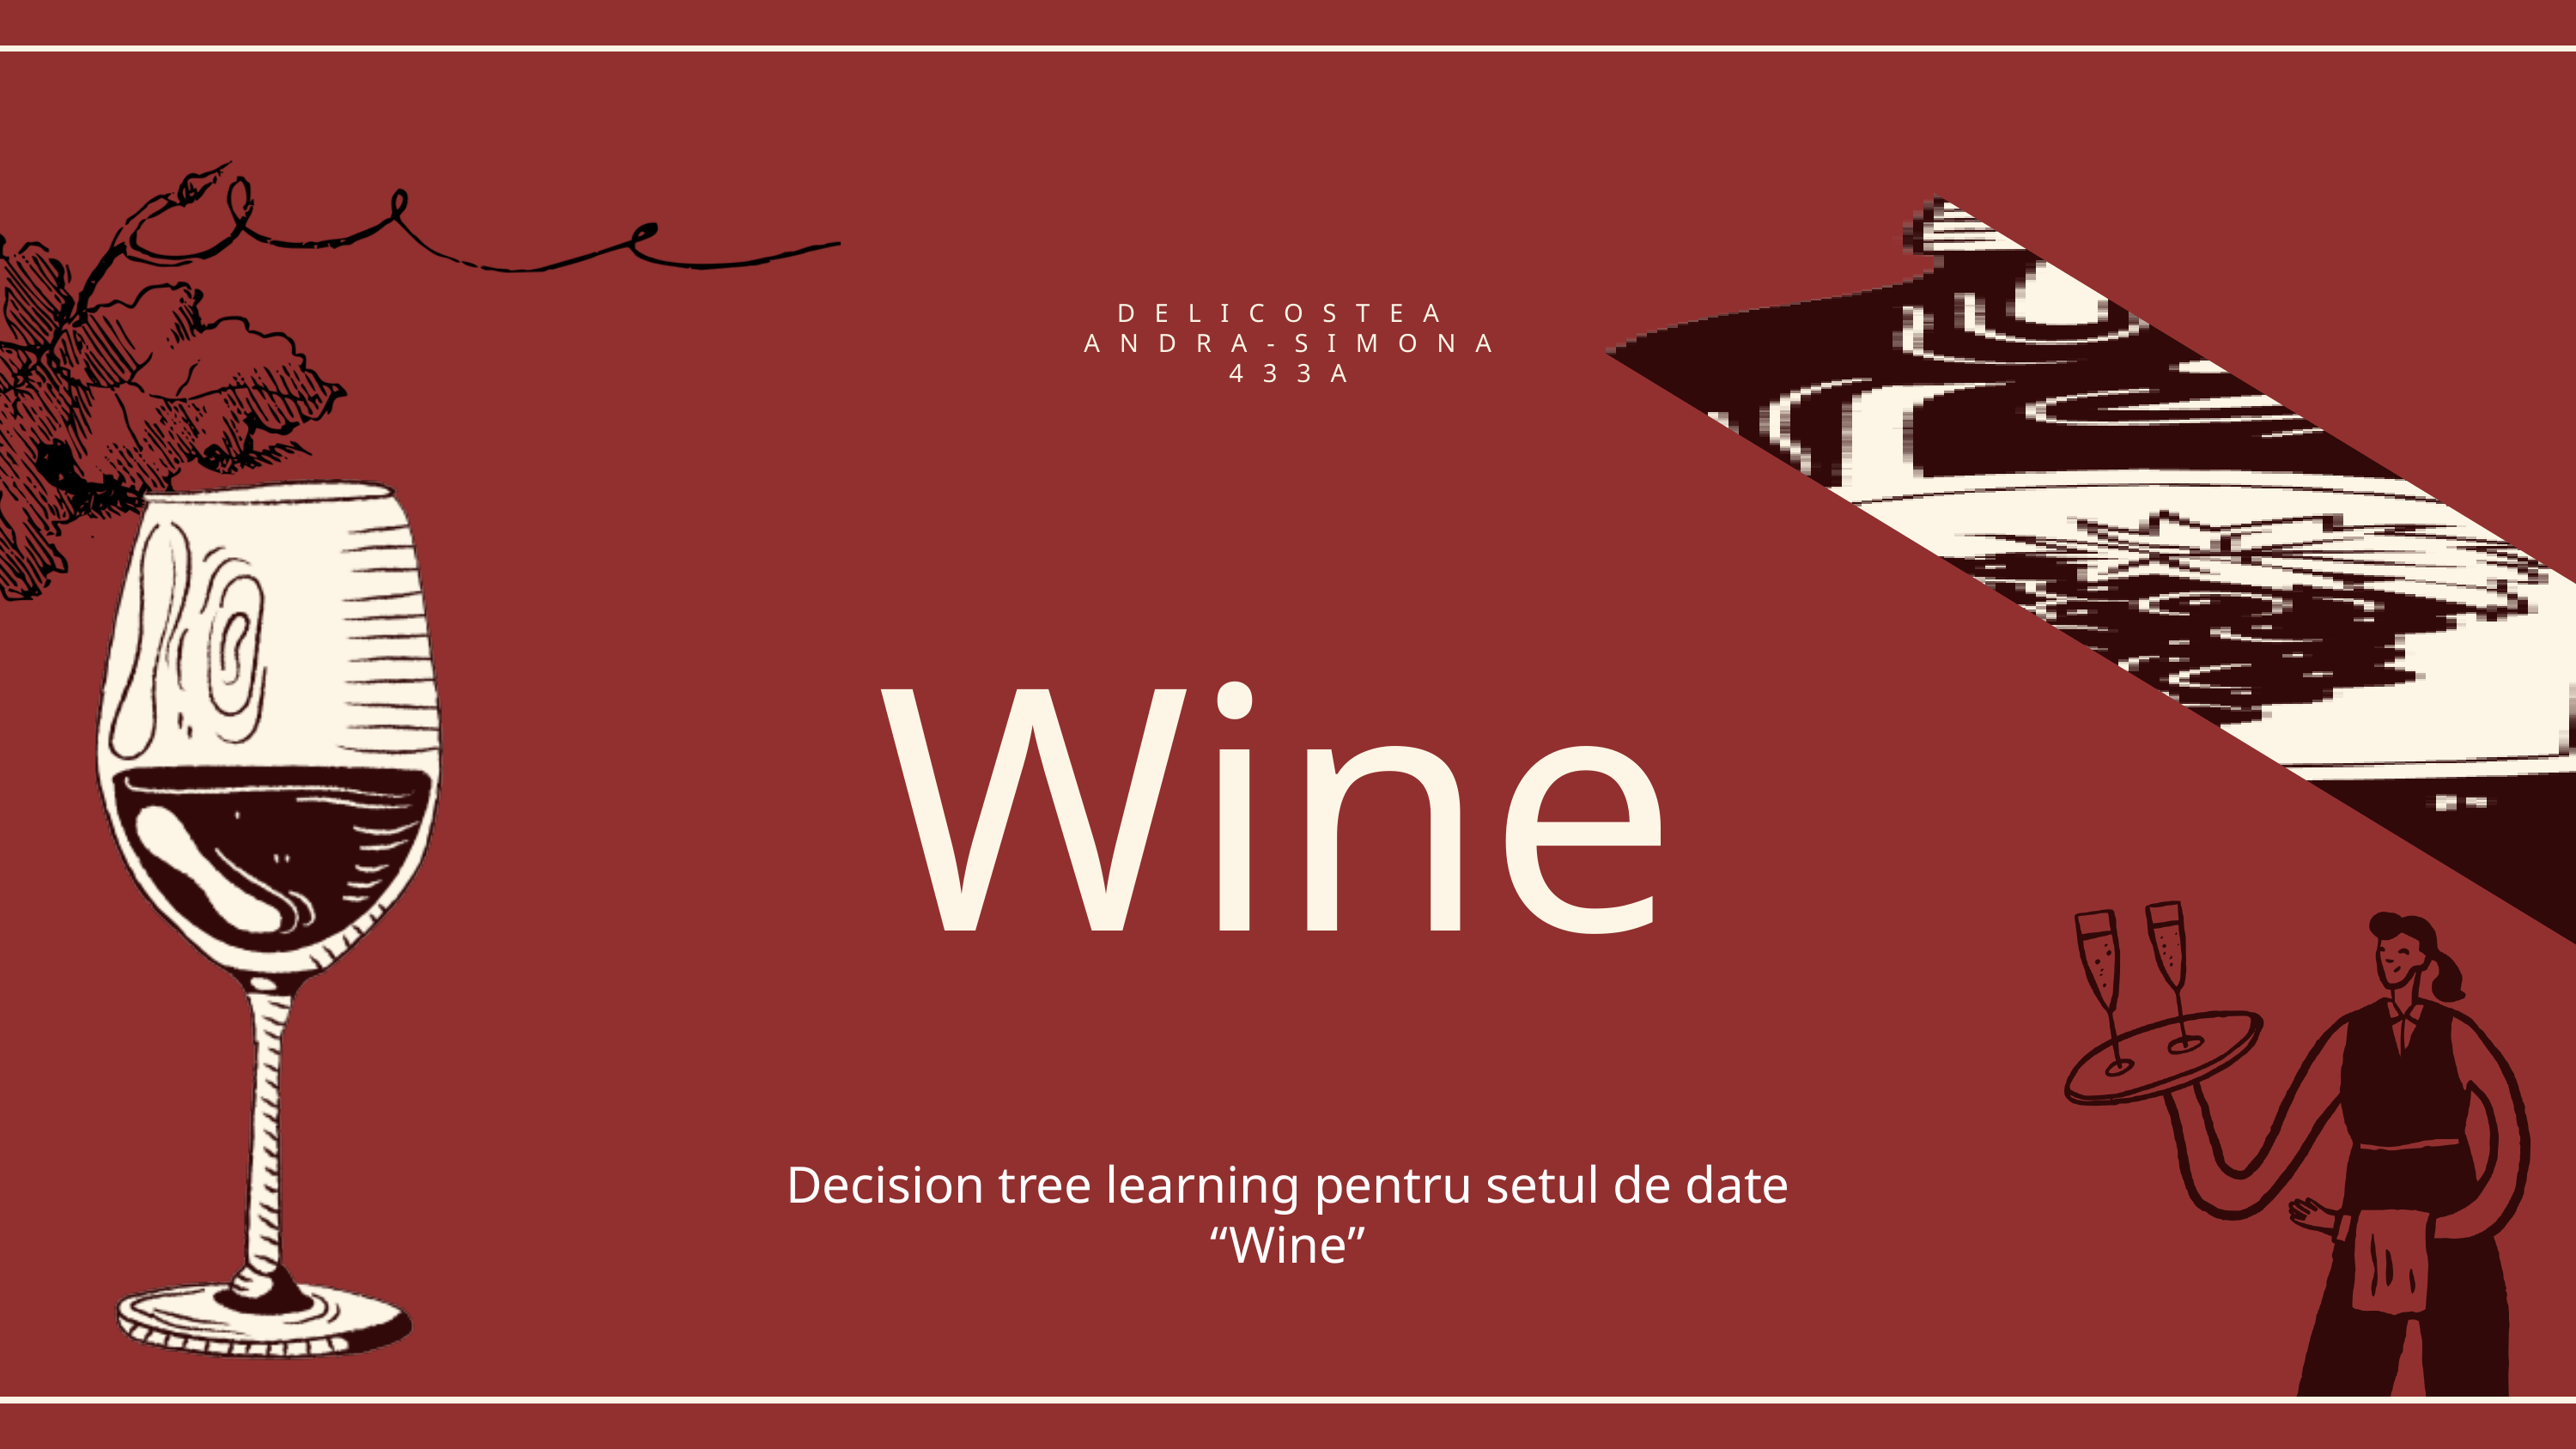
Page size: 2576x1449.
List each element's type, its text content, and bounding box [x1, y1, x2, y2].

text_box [0, 45, 2576, 52]
text_box [0, 154, 841, 663]
text_box Wine [444, 633, 2112, 999]
text_box [94, 479, 444, 1362]
text_box Decision tree learning pentru setul de date “Wine” [737, 1152, 1839, 1273]
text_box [0, 1396, 2576, 1404]
text_box DELICOSTEA ANDRA-SIMONA 433A [1005, 297, 1571, 388]
text_box [1571, 61, 2576, 945]
text_box [2063, 900, 2531, 1394]
